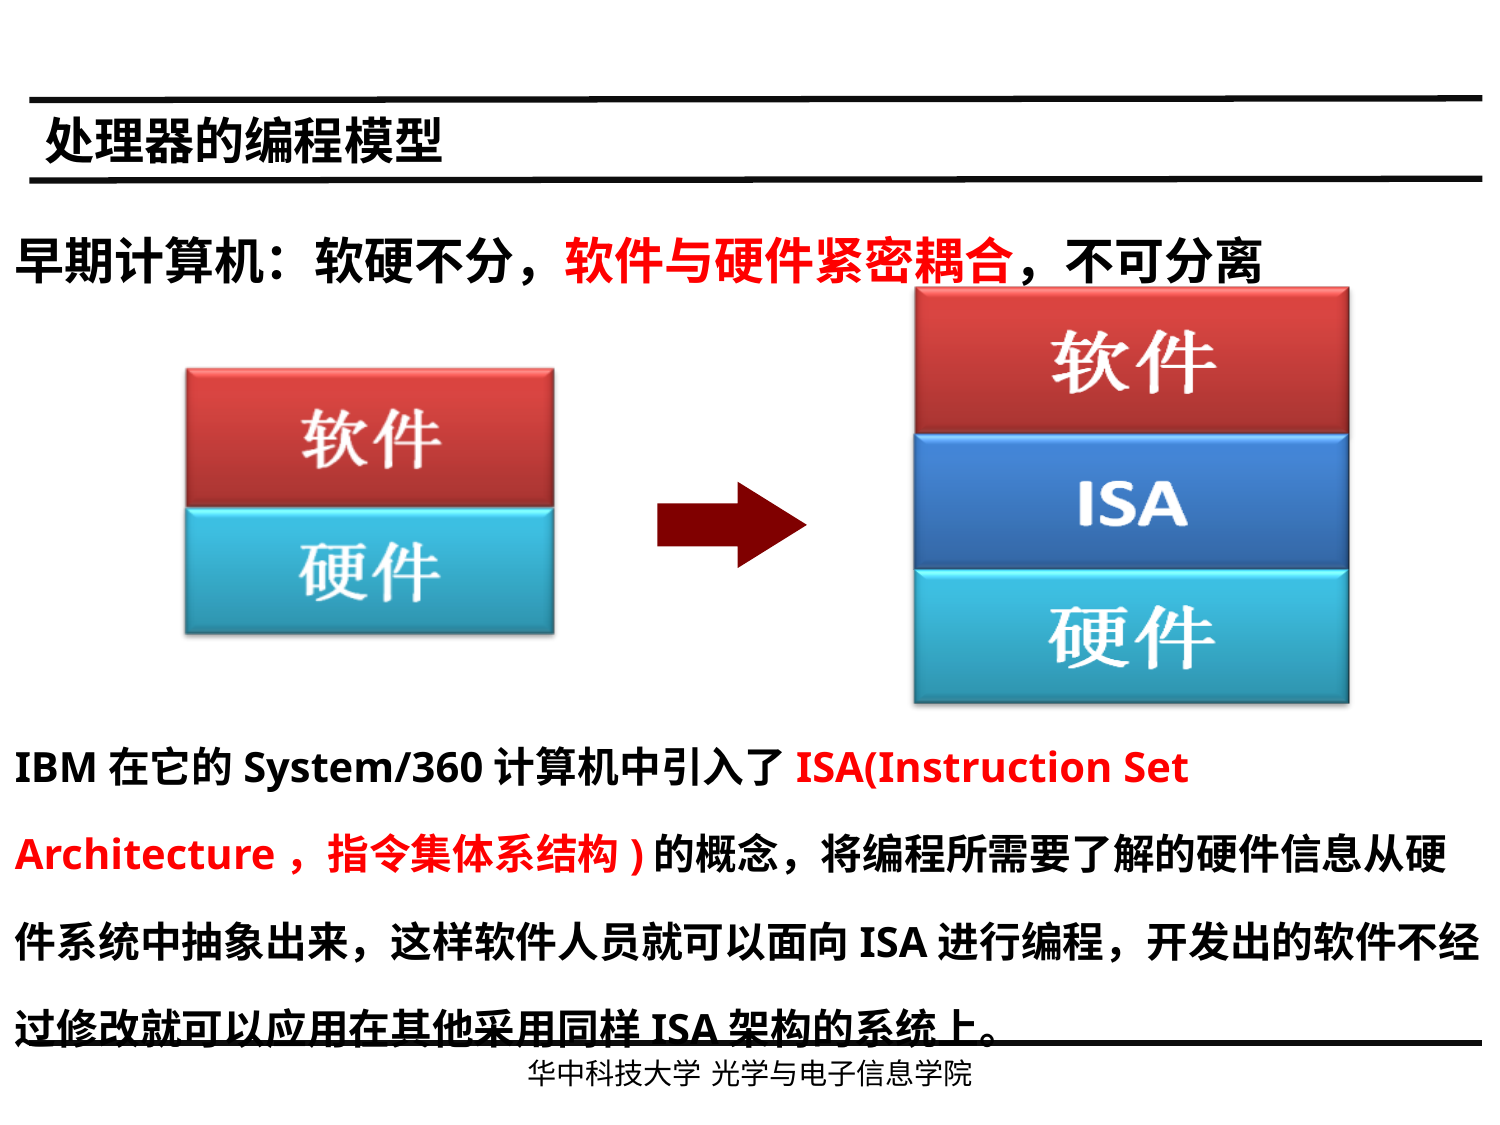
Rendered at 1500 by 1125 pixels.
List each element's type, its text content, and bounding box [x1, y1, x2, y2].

text_box 处理器的编程模型 [29, 108, 1483, 177]
text_box [657, 481, 807, 569]
footer 华中科技大学 光学与电子信息学院 [512, 1061, 988, 1103]
text_box IBM在它的System/360计算机中引入了ISA(Instruction Set Architecture，指令集体系结构)的概念，将编程所需要了解的硬件信息从硬件系统中抽象出来，这样软件人员就可以面向ISA进行编程，开发出的软件不经过修改就可以应用在其他采用同样ISA架构的系统上。 [0, 695, 1500, 1061]
text_box 早期计算机：软硬不分，软件与硬件紧密耦合，不可分离 [0, 177, 1500, 298]
picture [903, 282, 1361, 717]
picture [176, 364, 564, 647]
